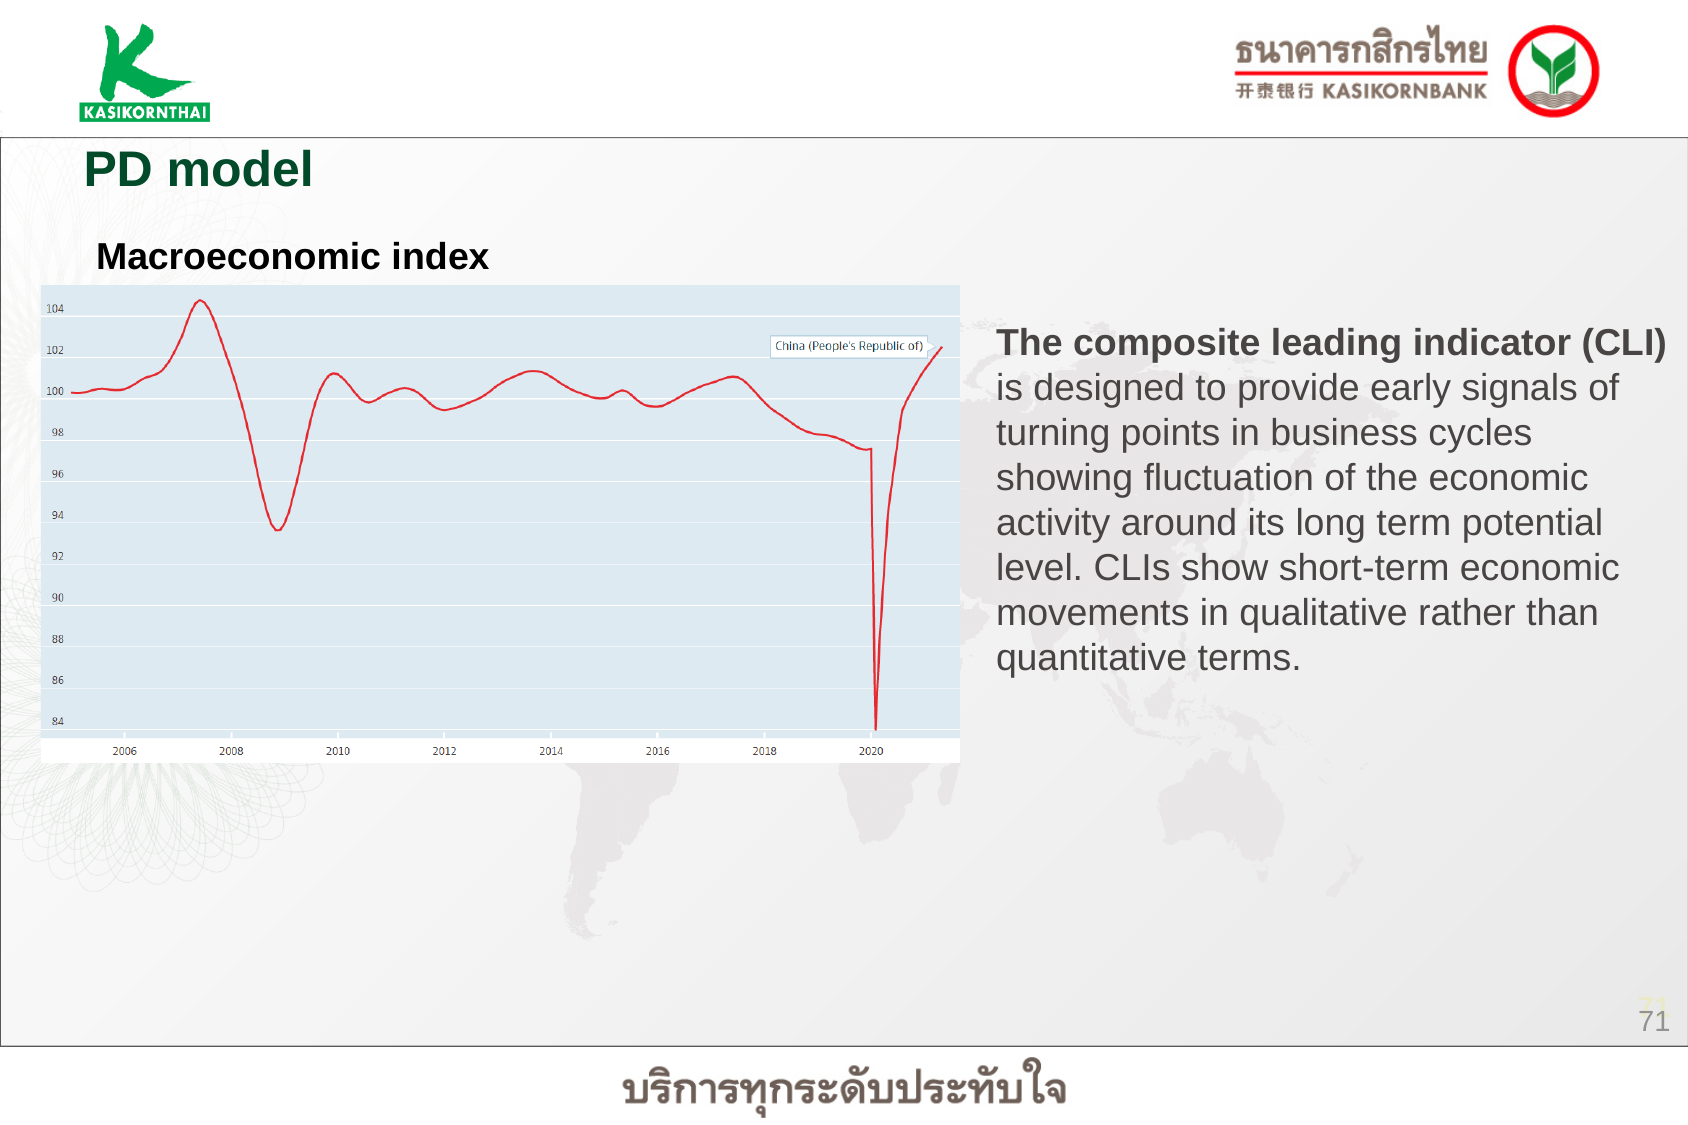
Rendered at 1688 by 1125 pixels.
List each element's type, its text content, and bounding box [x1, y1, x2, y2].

text_box PD model [67, 135, 721, 198]
text_box Macroeconomic index [81, 224, 1122, 285]
picture [1233, 23, 1601, 120]
picture [0, 1049, 1688, 1125]
text_box The composite leading indicator (CLI) is designed to provide early signals of turning points in business cycles showing fluctuation of the economic activity around its long term potential level. CLIs show short-term economic movements in qualitative rather than quantitative terms. [981, 310, 1684, 686]
picture [40, 285, 961, 763]
picture [79, 23, 210, 122]
